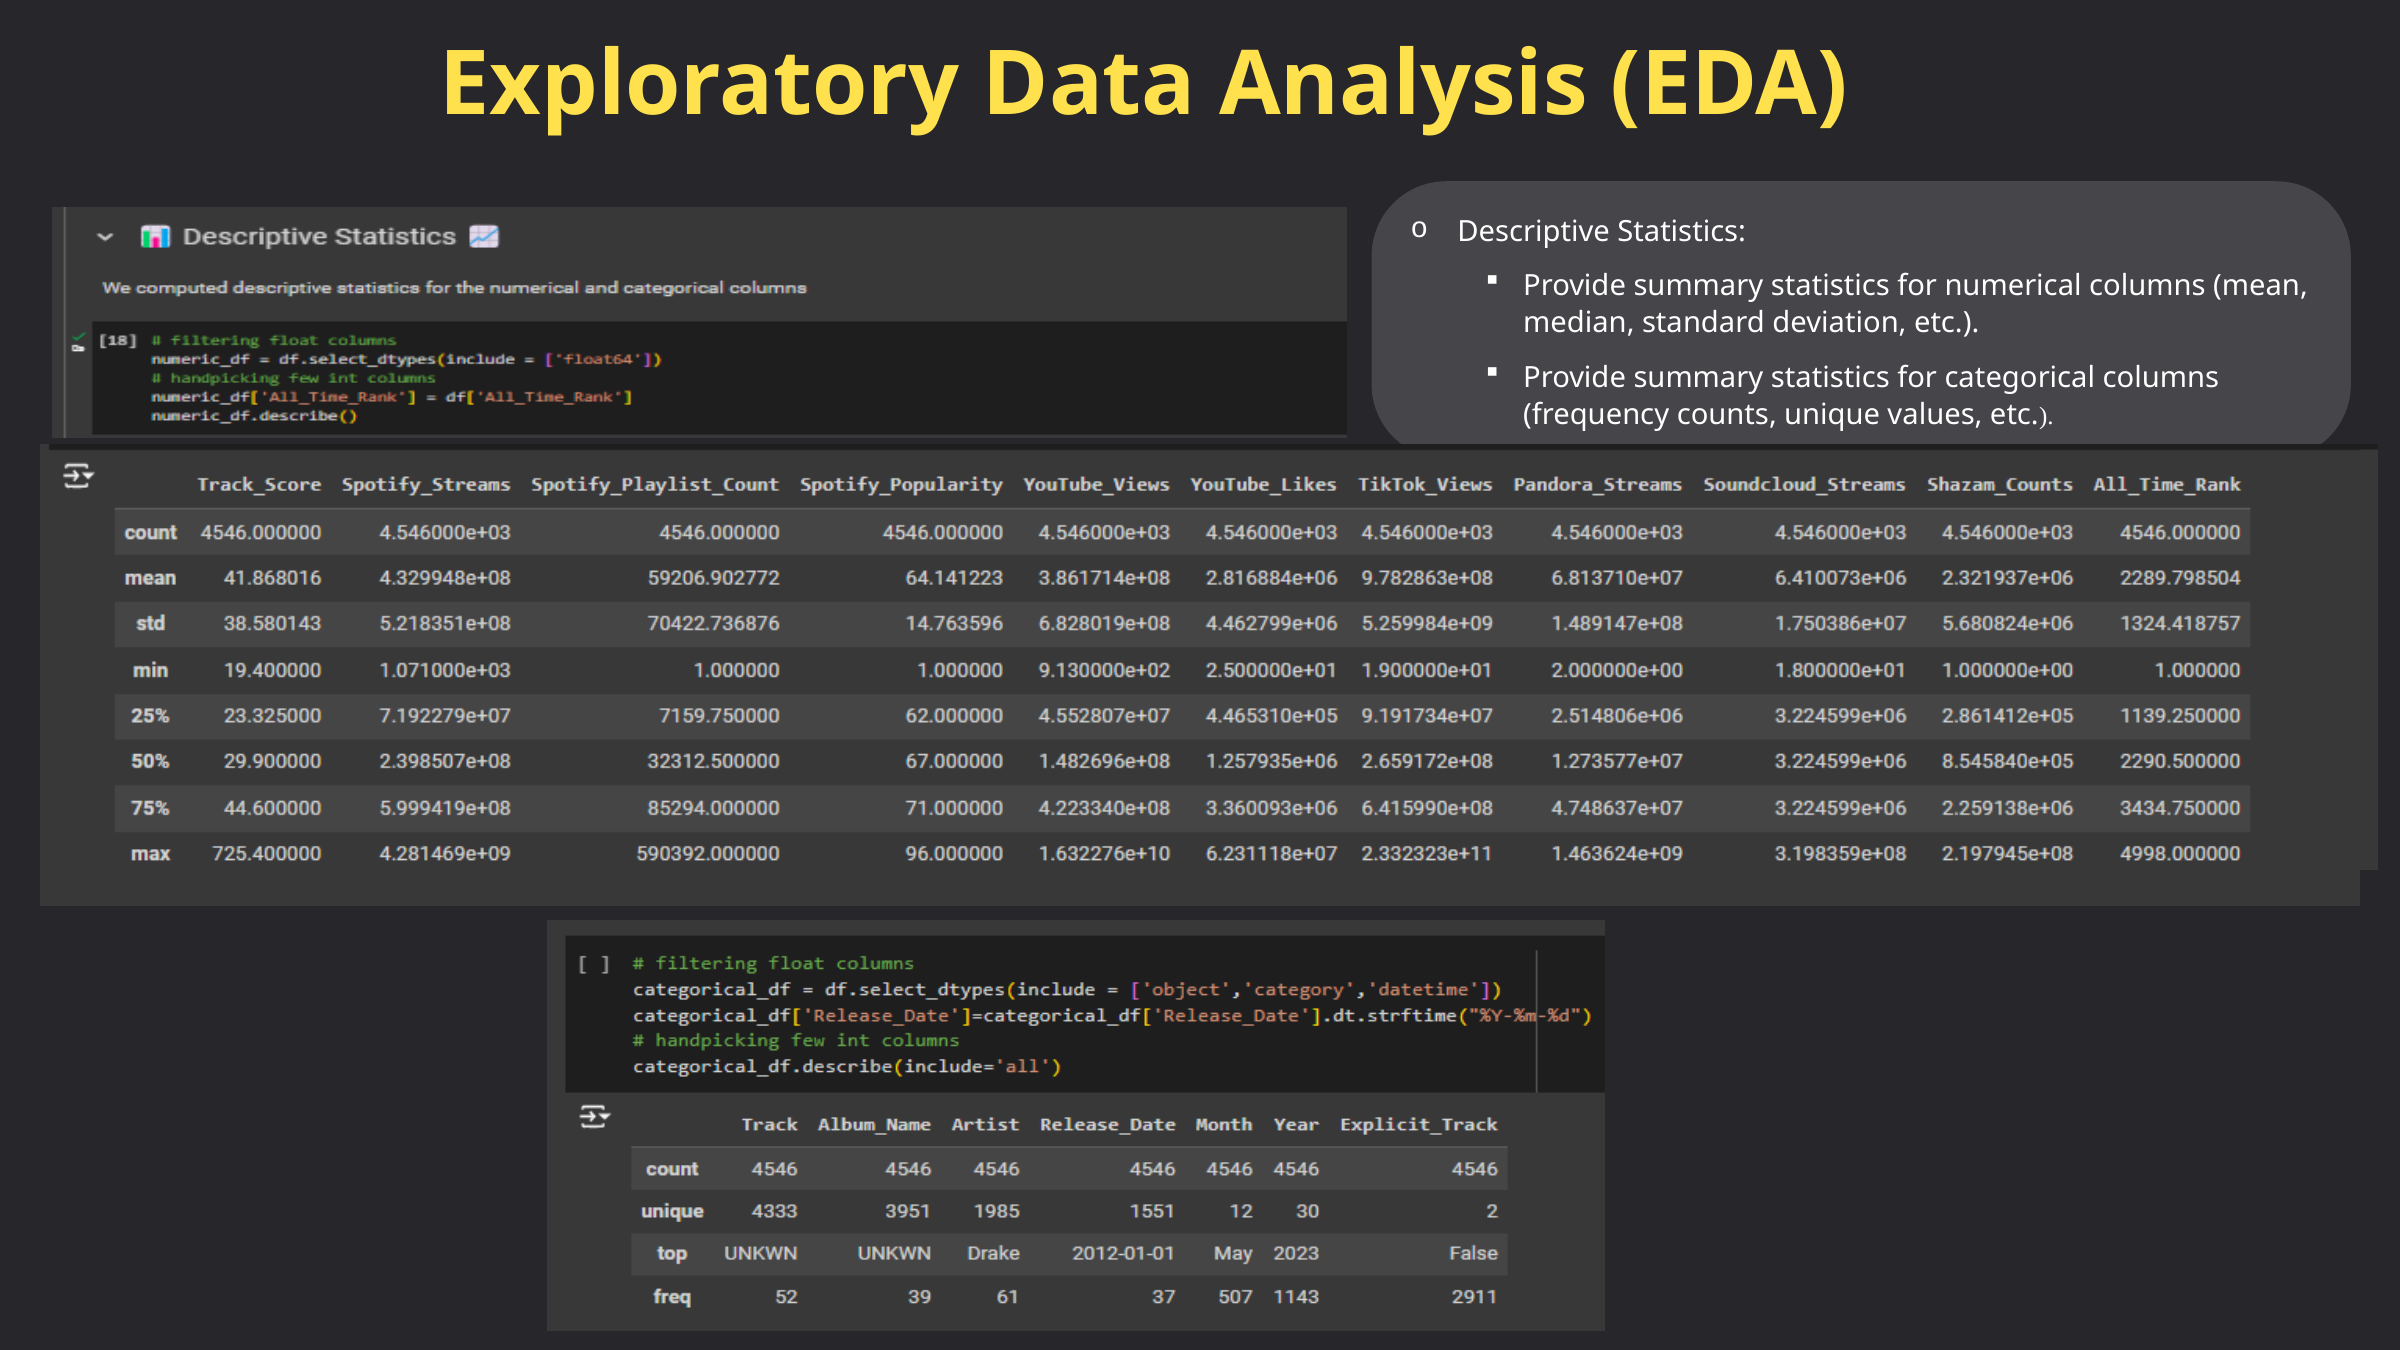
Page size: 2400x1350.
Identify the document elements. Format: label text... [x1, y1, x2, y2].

text_box Descriptive Statistics: Provide summary statistics for numerical columns (mean, median, standard deviation, etc.). Provide summary statistics for categorical columns (frequency counts, unique values, etc.). [1320, 202, 2382, 438]
picture [547, 920, 1605, 1331]
picture [40, 444, 2378, 906]
text_box [1394, 438, 2329, 444]
text_box Exploratory Data Analysis (EDA) [439, 19, 1756, 133]
picture [52, 207, 1347, 438]
text_box [1394, 181, 2328, 202]
